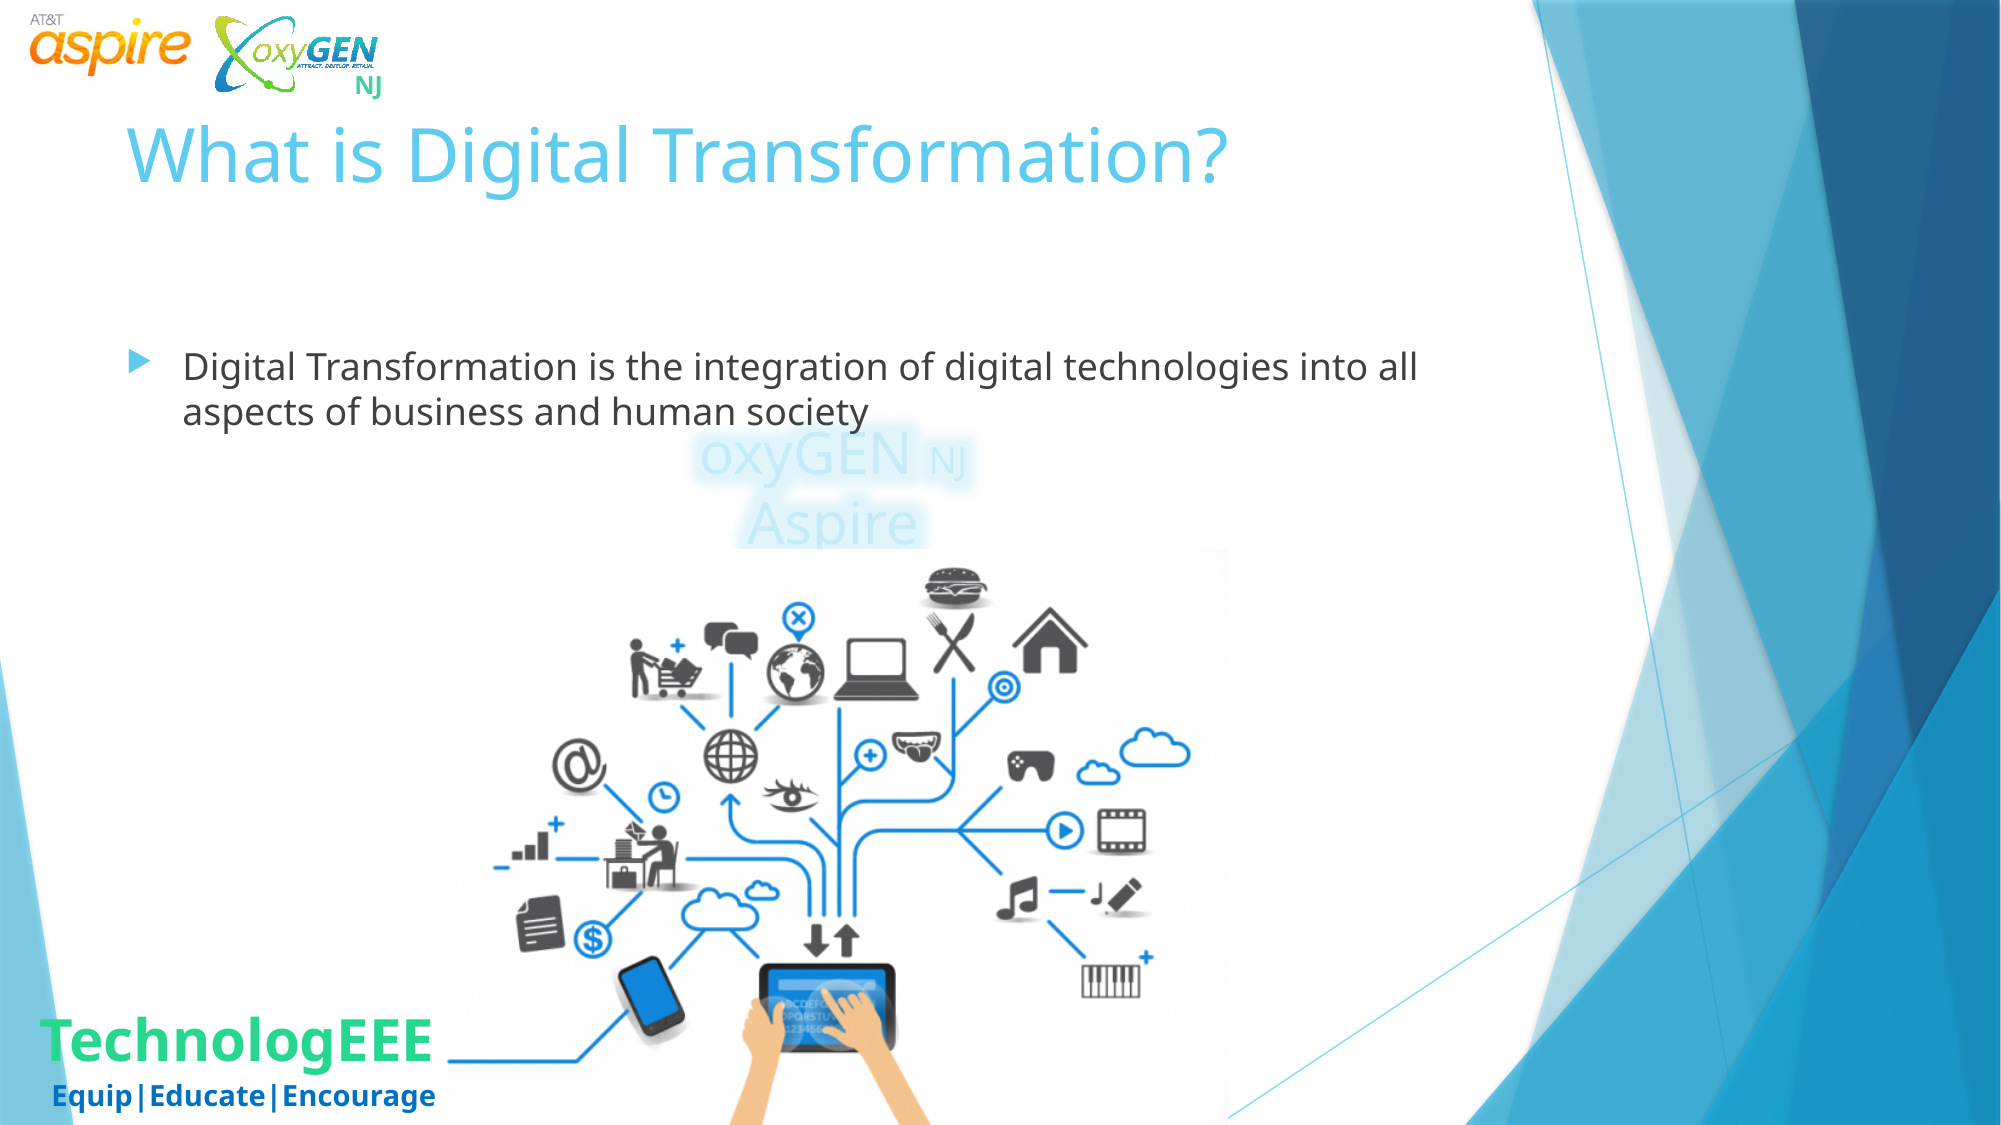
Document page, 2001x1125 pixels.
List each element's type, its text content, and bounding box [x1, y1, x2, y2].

picture [24, 0, 396, 107]
title What is Digital Transformation? [111, 99, 1522, 317]
picture [440, 548, 1229, 1125]
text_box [6, 995, 482, 1122]
list Digital Transformation is the integration of digital technologies into all aspects of business and human society [111, 335, 1522, 973]
